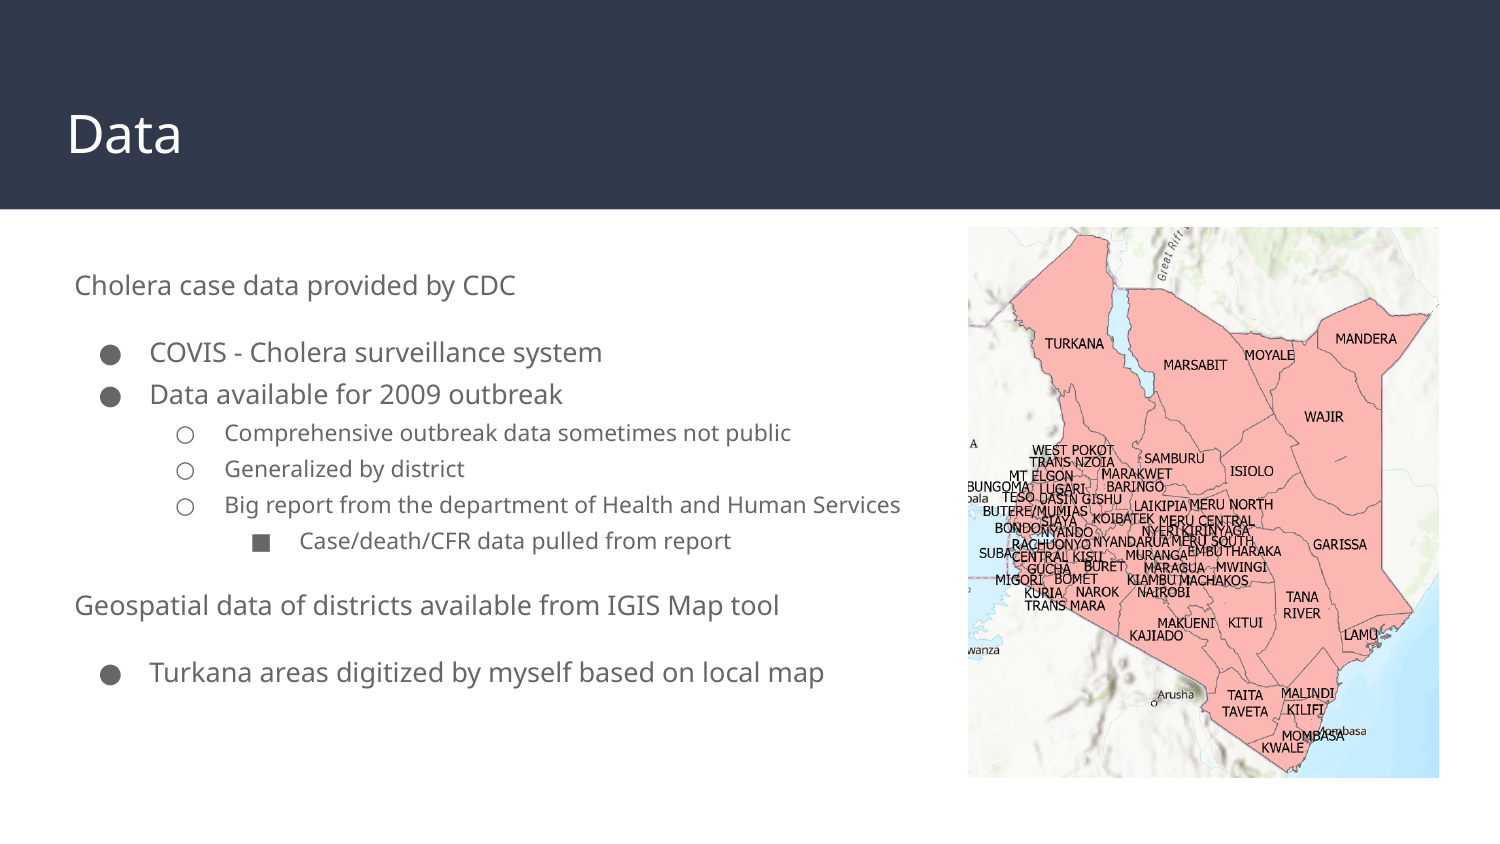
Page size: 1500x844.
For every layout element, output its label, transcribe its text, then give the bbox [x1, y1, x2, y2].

list Cholera case data provided by CDC COVIS - Cholera surveillance system Data available for 2009 outbreak Comprehensive outbreak data sometimes not public Generalized by district Big report from the department of Health and Human Services Case/death/CFR data pulled from report Geospatial data of districts available from IGIS Map tool Turkana areas digitized by myself based on local map [59, 245, 962, 751]
title Data [51, 82, 716, 185]
picture [967, 227, 1440, 778]
